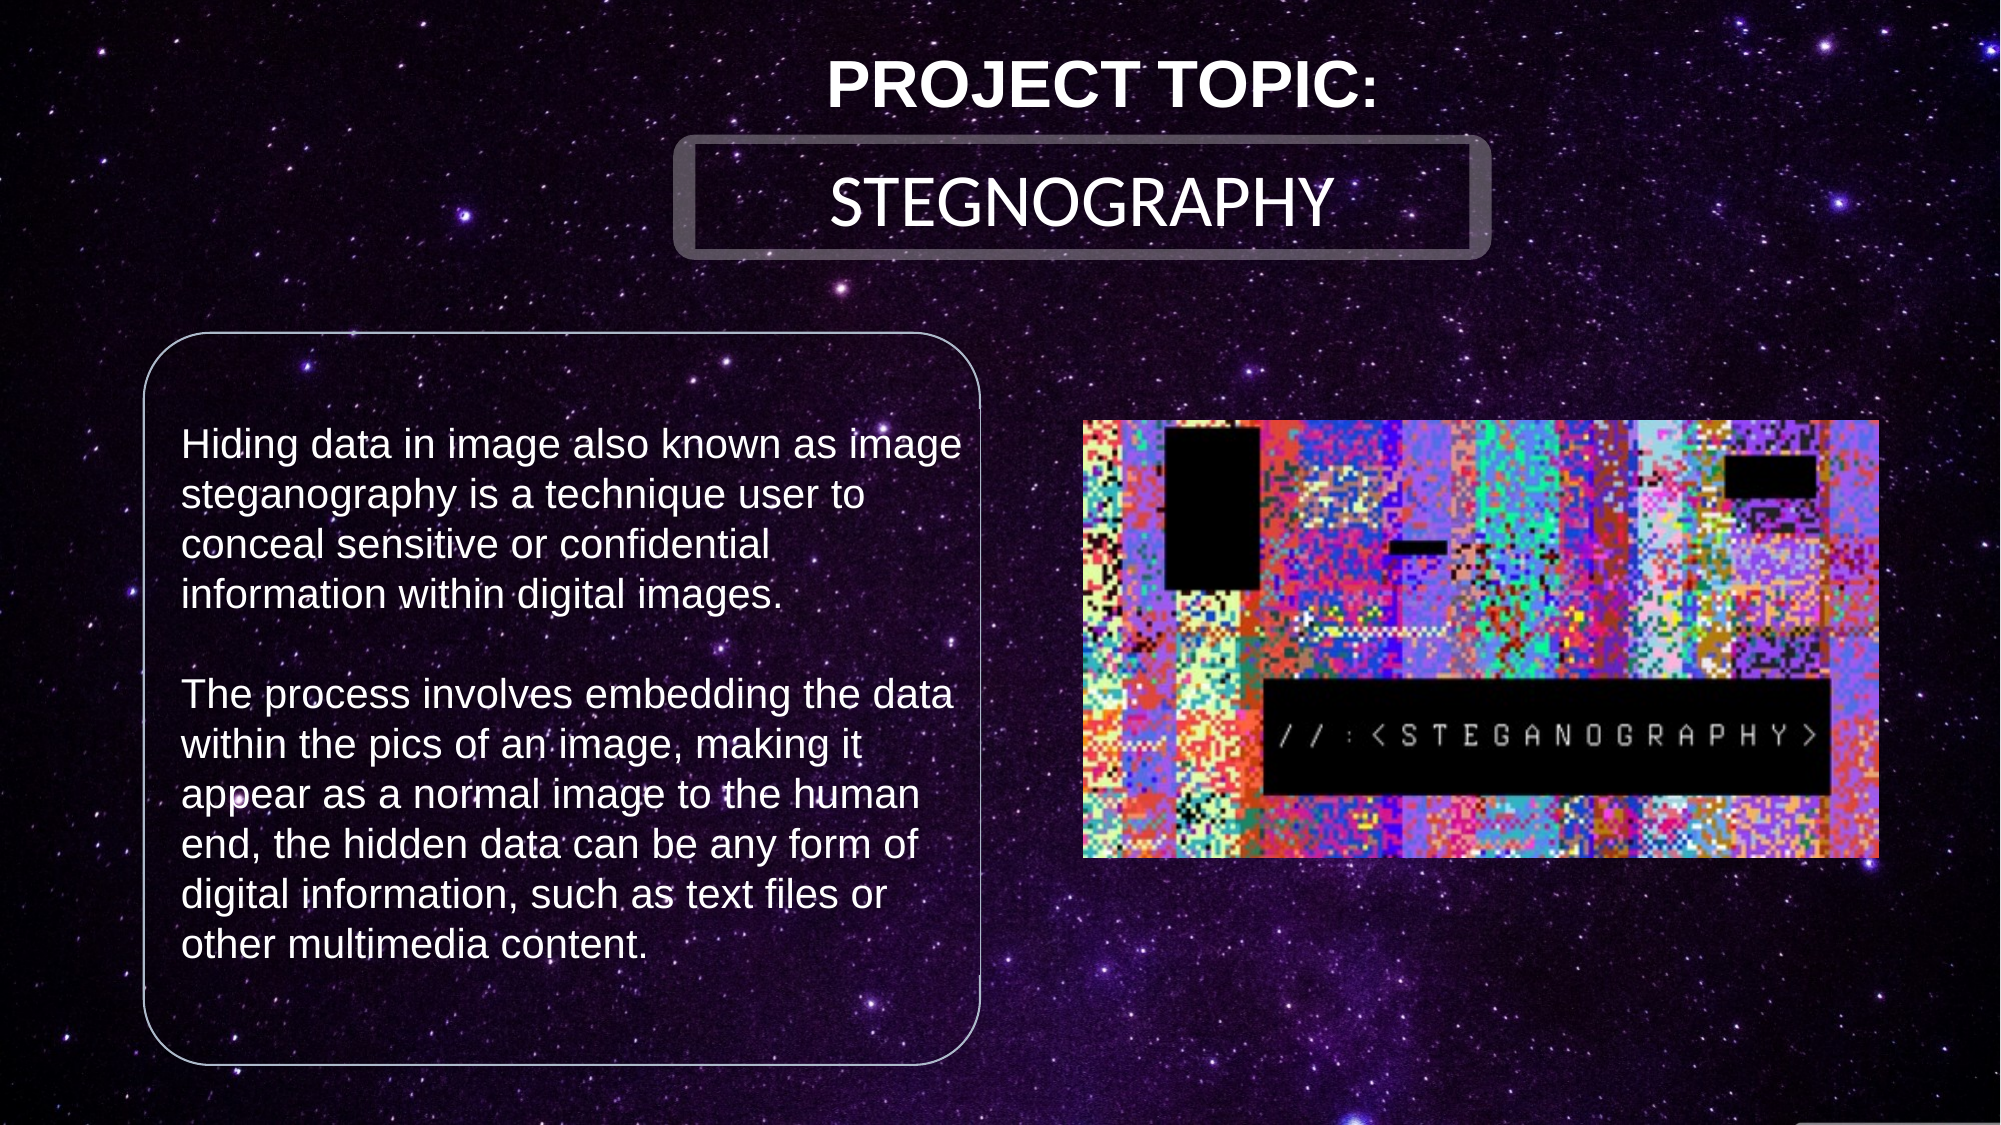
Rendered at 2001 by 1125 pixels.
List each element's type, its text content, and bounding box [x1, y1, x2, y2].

text_box [142, 331, 982, 1066]
text_box [672, 133, 1493, 261]
text_box Hiding data in image also known as image steganography is a technique user to conceal sensitive or confidential information within digital images. The process involves embedding the data within the pics of an image, making it appear as a normal image to the human end, the hidden data can be any form of digital information, such as text files or other multimedia content. [166, 409, 980, 975]
text_box STEGNOGRAPHY [695, 144, 1470, 249]
text_box Project TOPIC: [750, 33, 1456, 129]
picture [0, 0, 2001, 1125]
